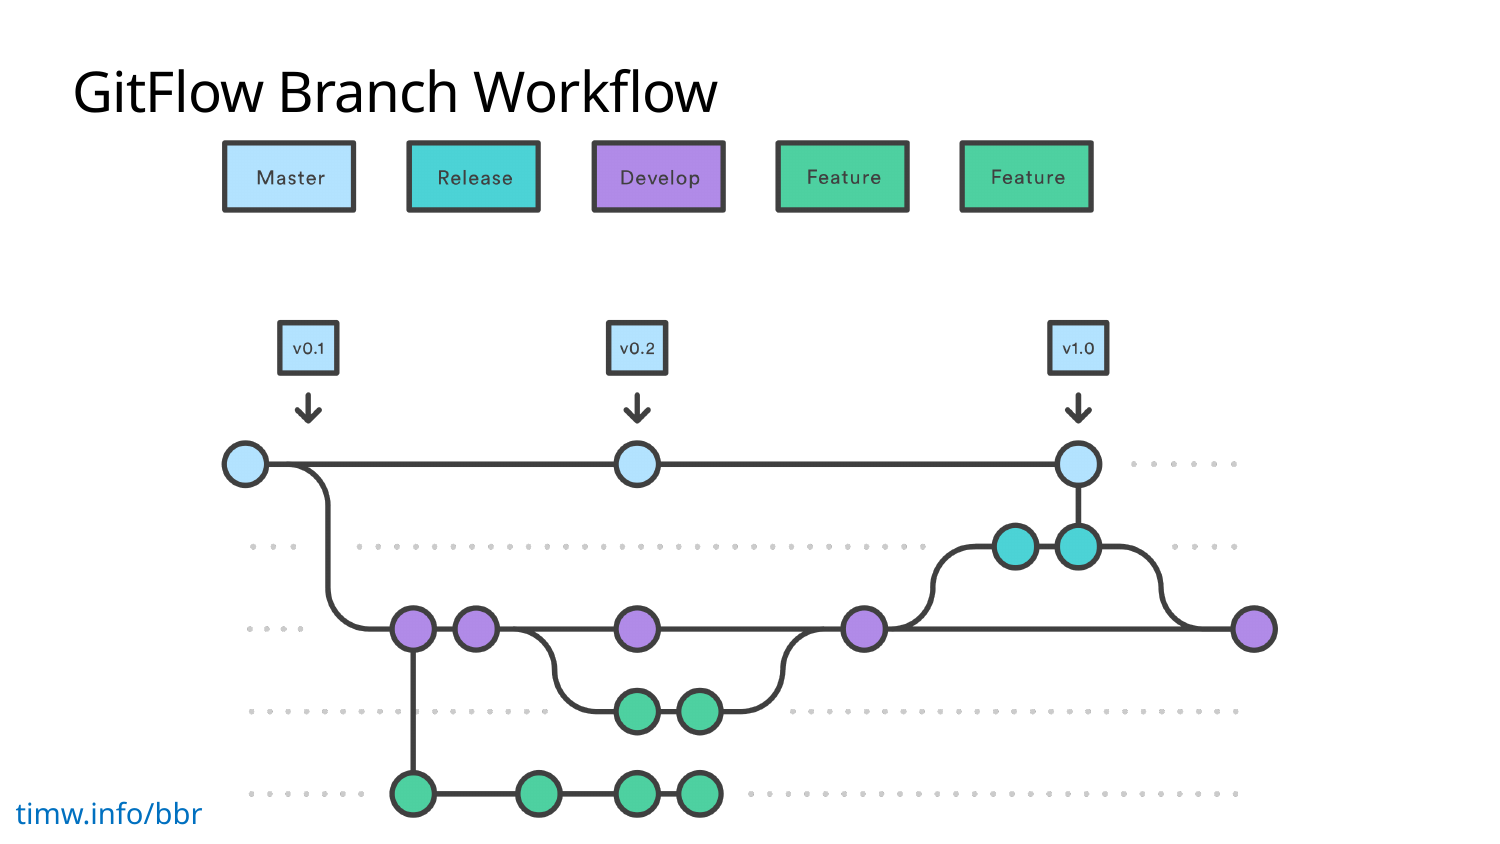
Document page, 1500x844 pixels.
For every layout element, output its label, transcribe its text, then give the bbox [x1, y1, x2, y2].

text_box timw.info/bbr [15, 795, 370, 831]
title GitFlow Branch Workflow [72, 56, 1428, 125]
picture [213, 134, 1286, 824]
